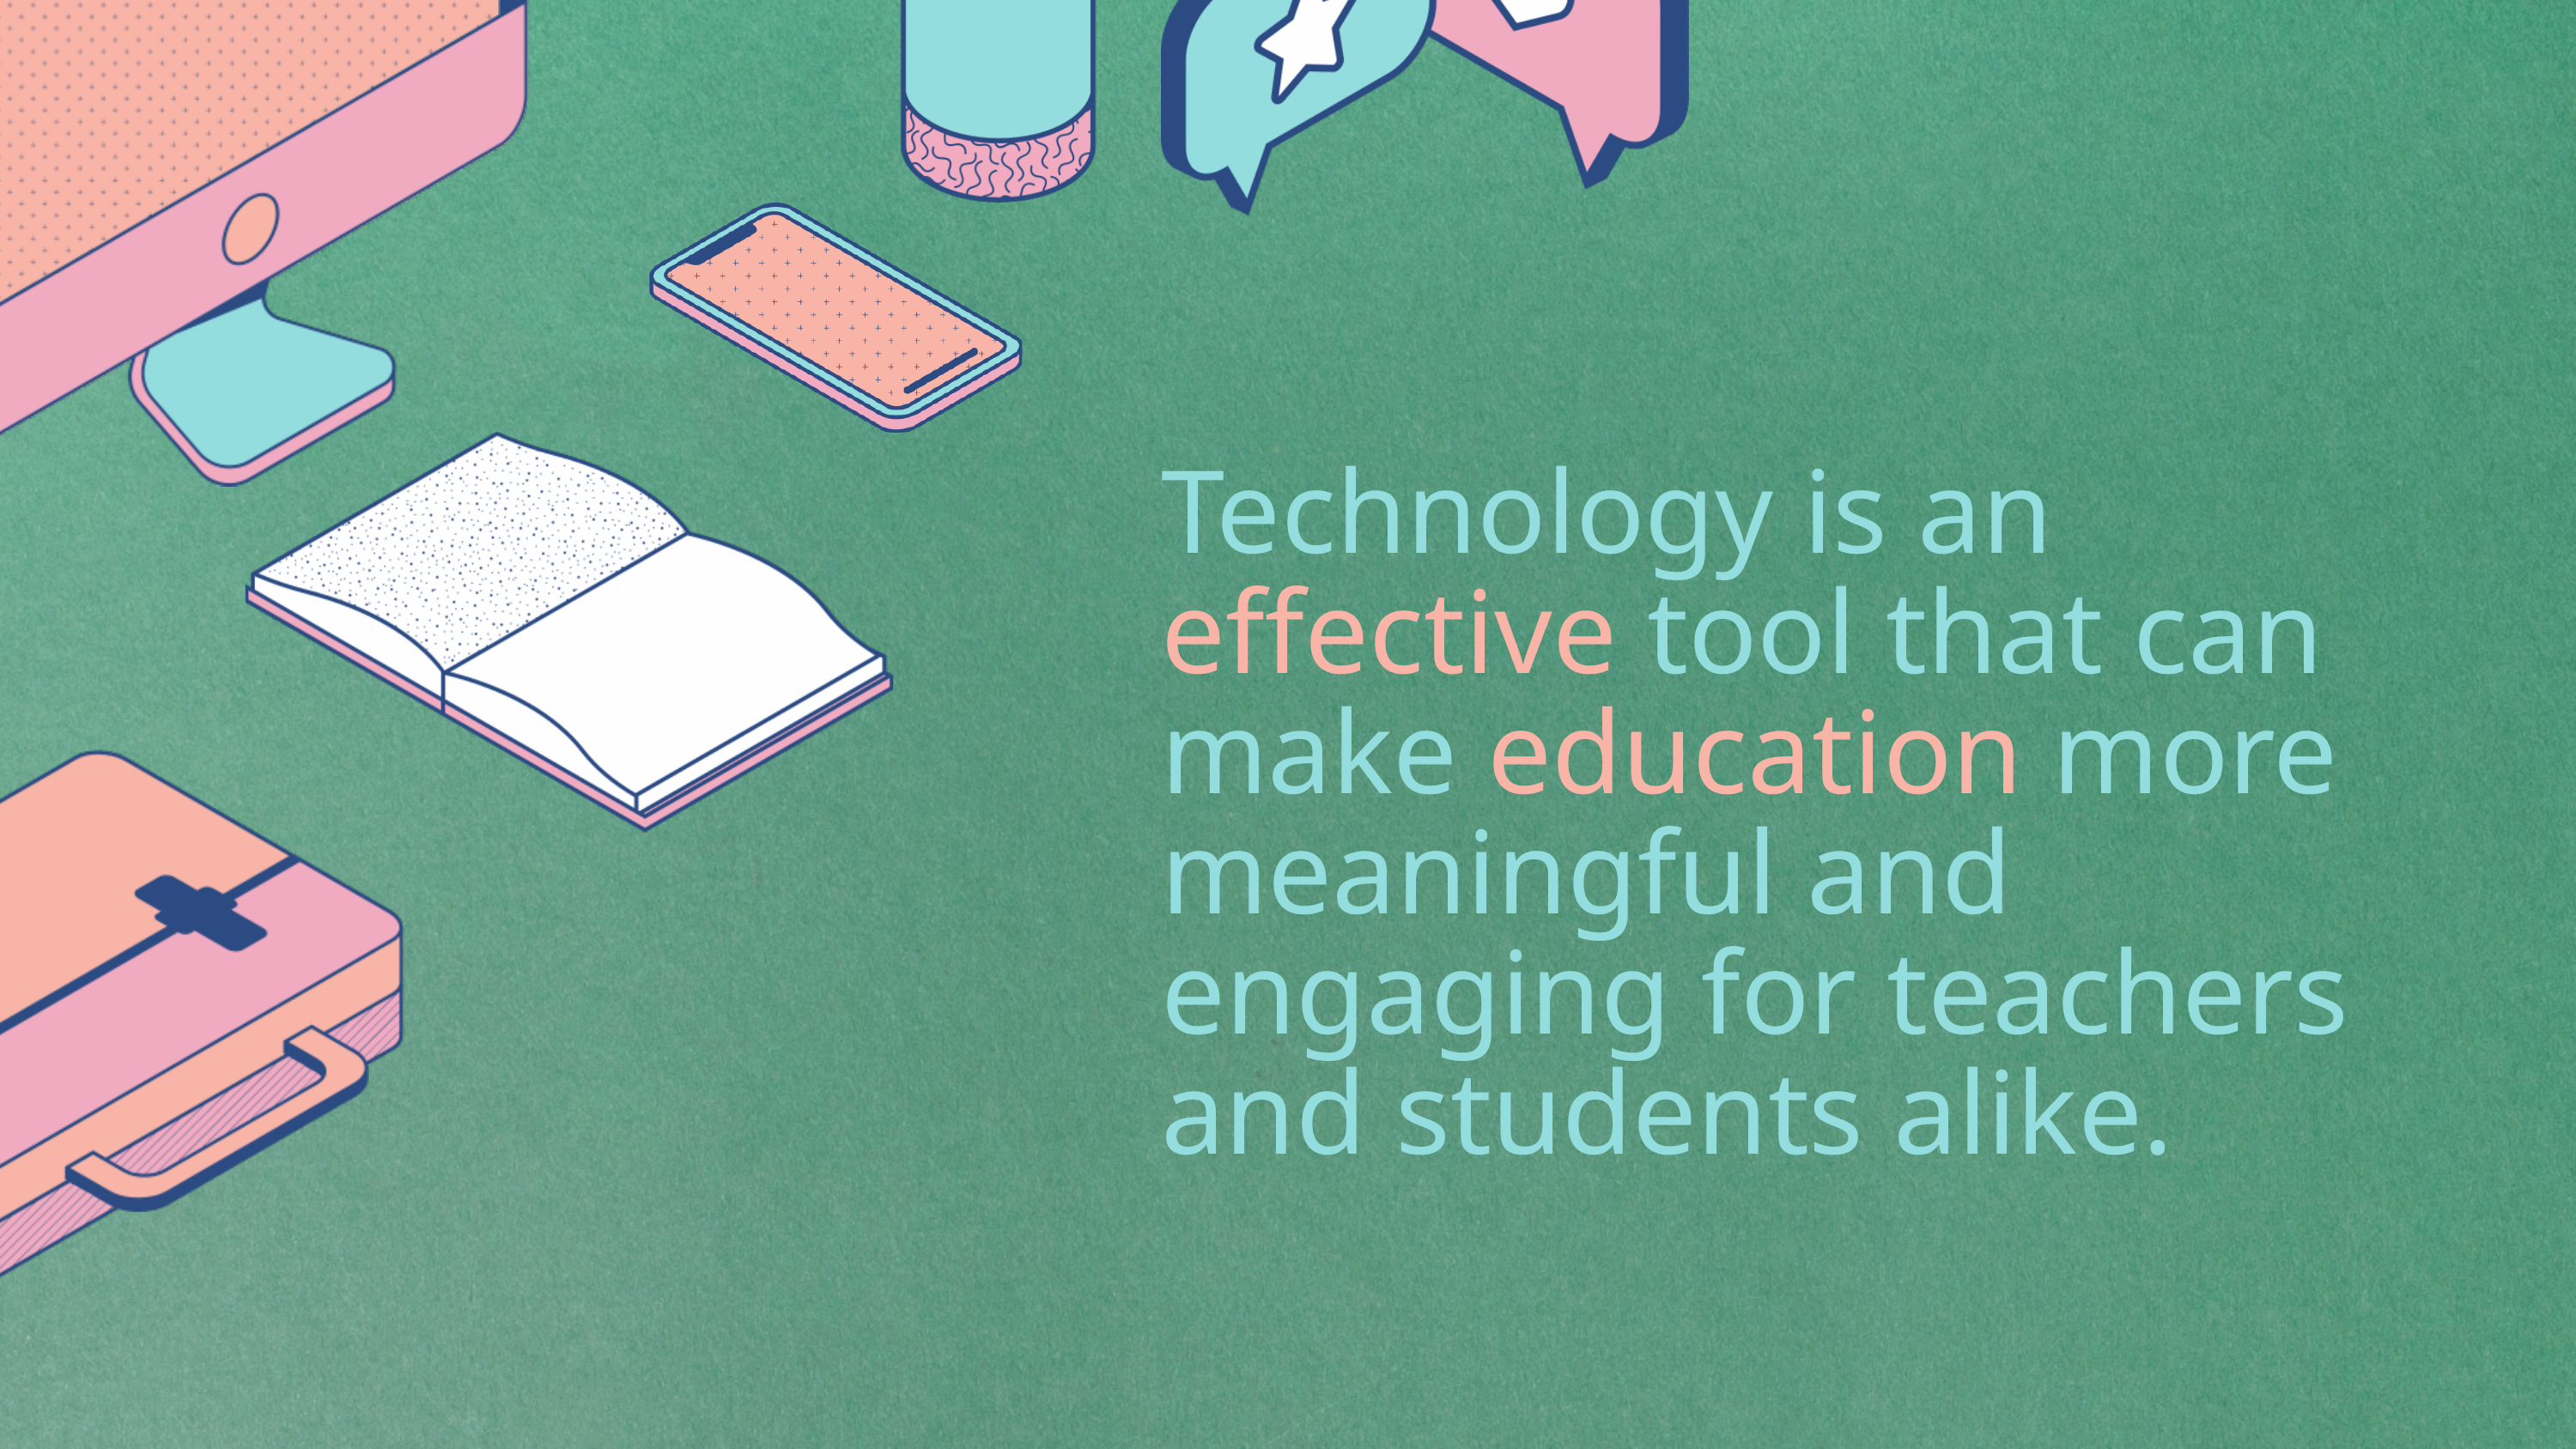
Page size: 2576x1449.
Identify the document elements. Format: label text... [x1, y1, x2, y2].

text_box [0, 0, 2576, 1449]
text_box Technology is an effective tool that can make education more meaningful and engaging for teachers and students alike. [1161, 456, 2474, 1178]
text_box [893, 0, 1103, 203]
text_box [245, 432, 894, 833]
text_box [0, 0, 529, 487]
text_box [1161, 0, 1689, 217]
text_box [649, 203, 1023, 433]
text_box [0, 749, 406, 1329]
